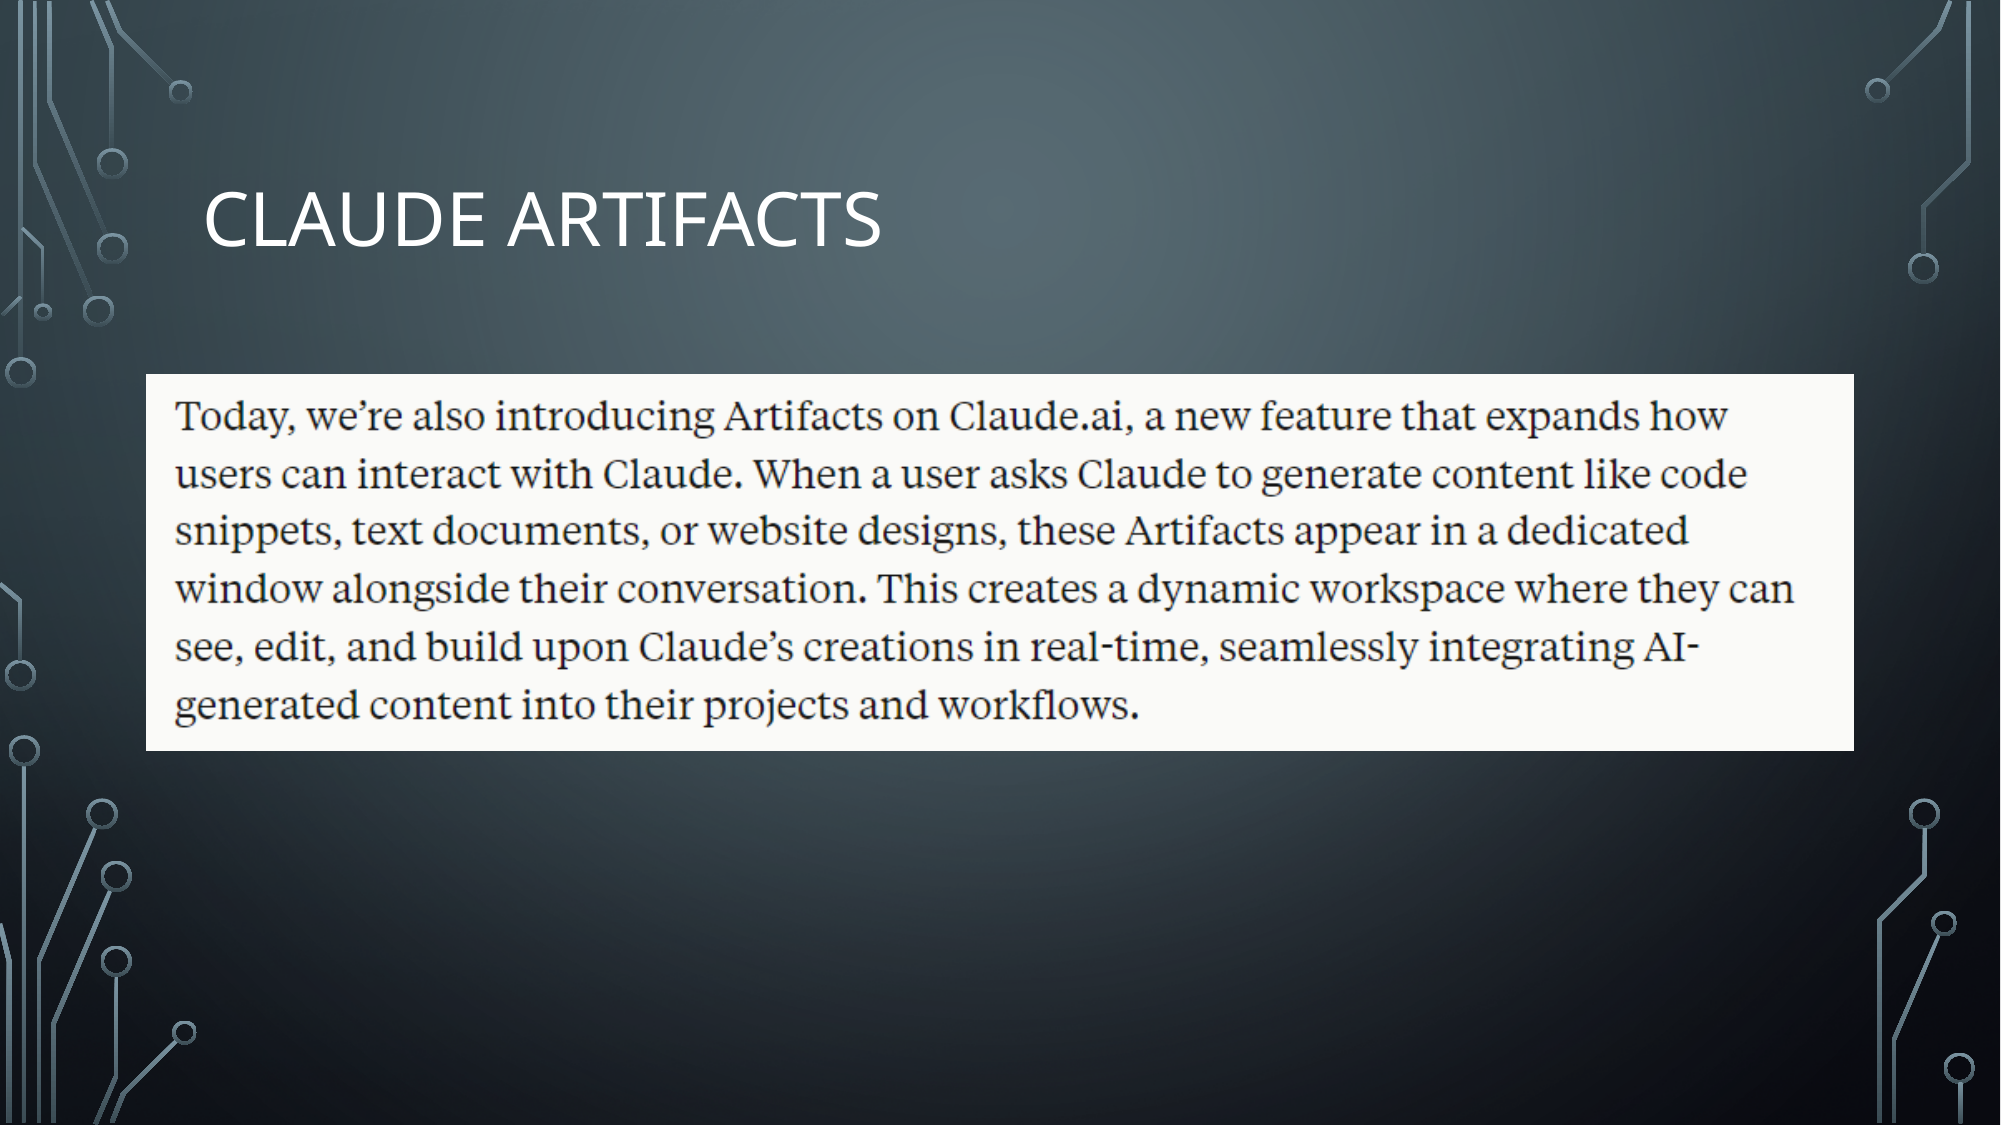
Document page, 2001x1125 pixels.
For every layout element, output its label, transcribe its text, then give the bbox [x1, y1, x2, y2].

title Claude artifacts [187, 101, 1813, 344]
picture [146, 373, 1854, 752]
